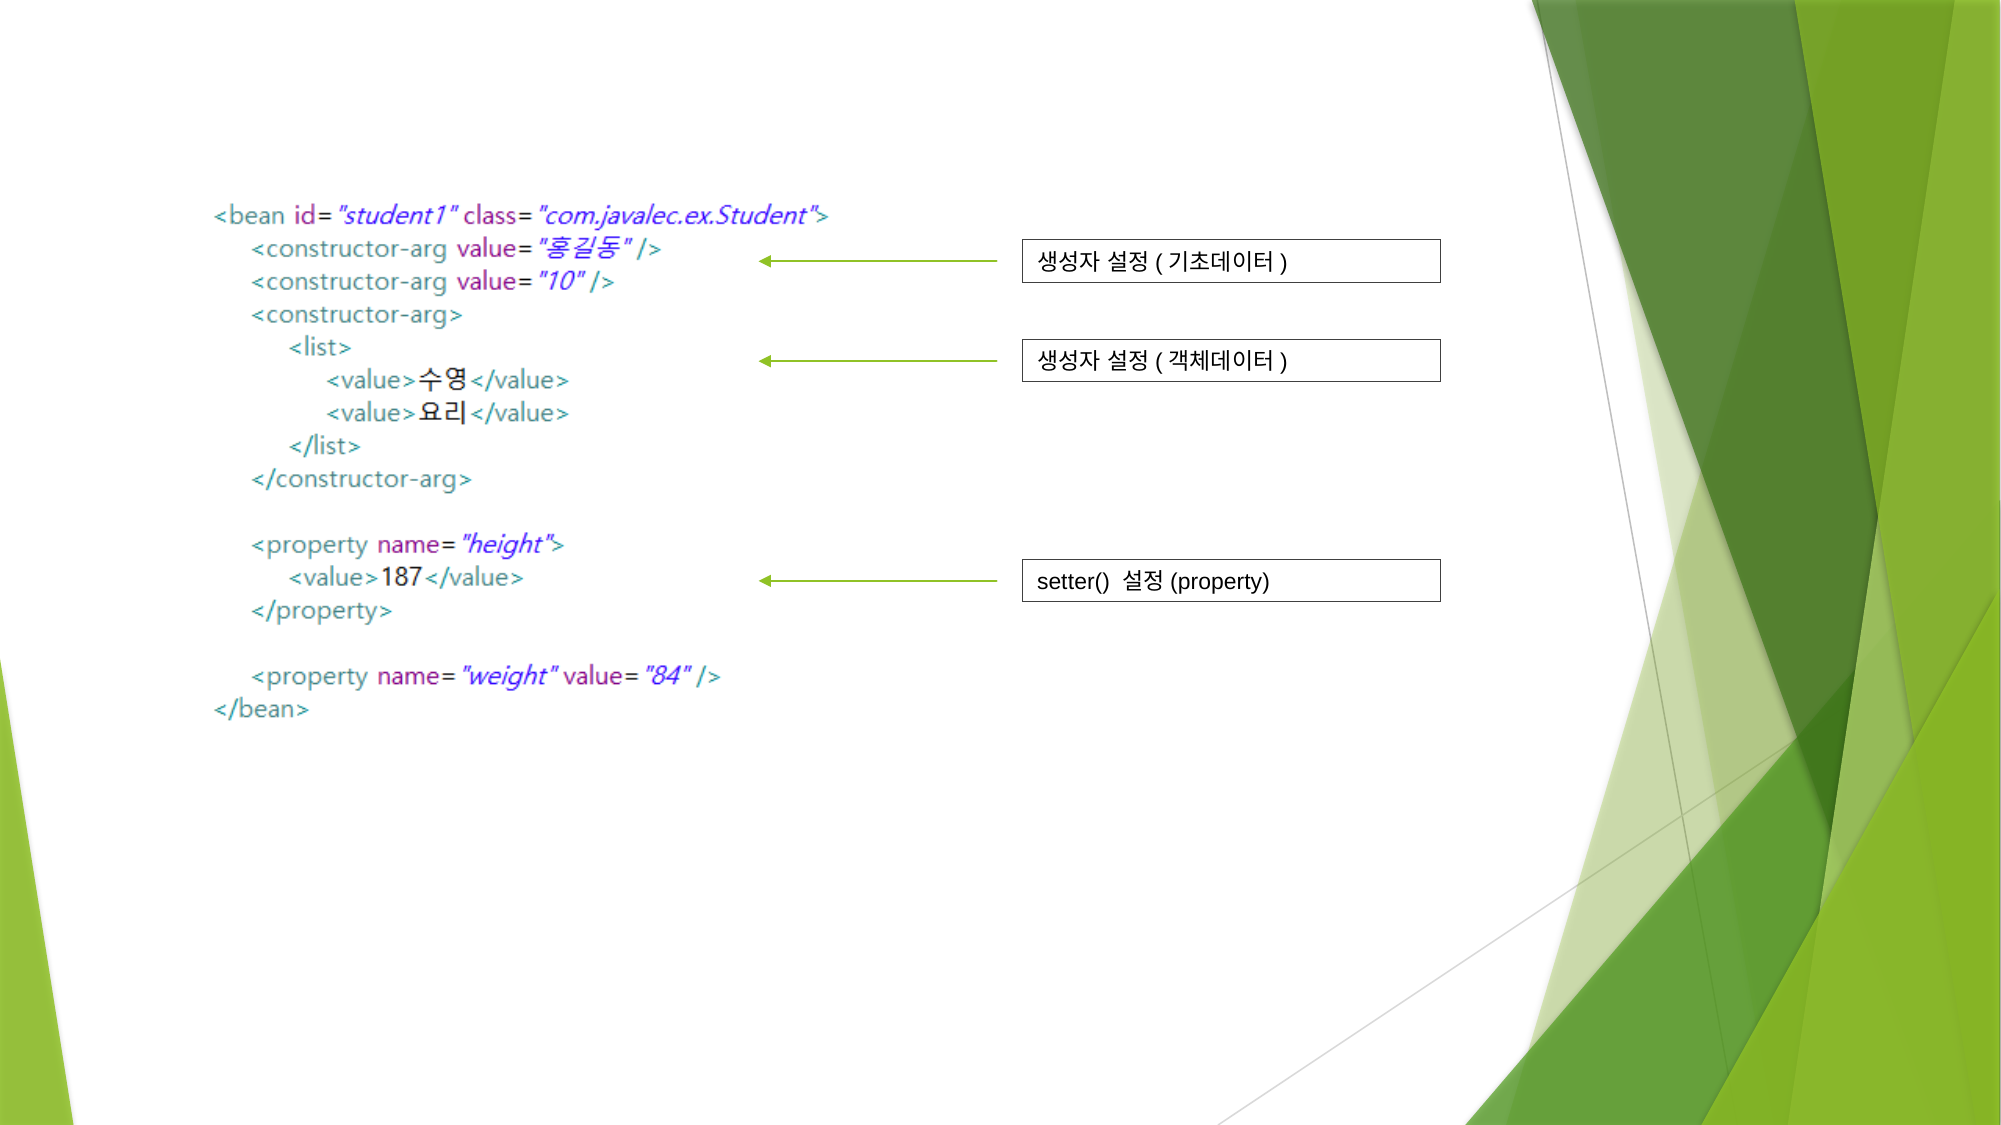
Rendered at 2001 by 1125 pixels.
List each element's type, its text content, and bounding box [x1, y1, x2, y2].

text_box 생성자 설정(객체데이터) [1022, 339, 1441, 382]
text_box 생성자 설정(기초데이터) [1022, 239, 1441, 283]
text_box setter() 설정(property) [1022, 559, 1441, 602]
picture [210, 196, 837, 731]
